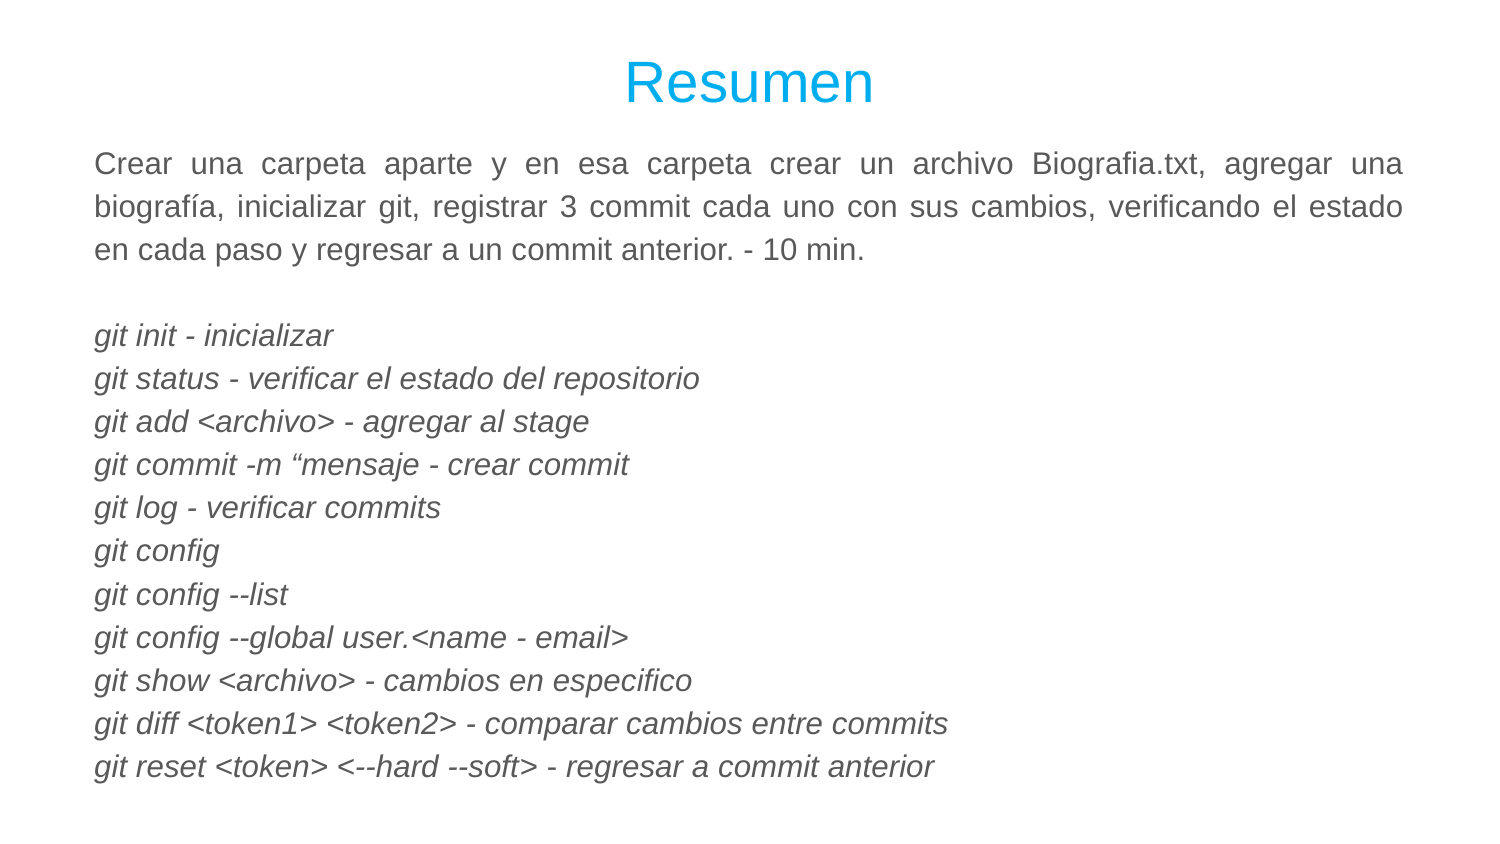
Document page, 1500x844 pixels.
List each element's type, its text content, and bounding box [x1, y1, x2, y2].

list Crear una carpeta aparte y en esa carpeta crear un archivo Biografia.txt, agregar una biografía, inicializar git, registrar 3 commit cada uno con sus cambios, verificando el estado en cada paso y regresar a un commit anterior. - 10 min. git init - inicializar git status - verificar el estado del repositorio git add <archivo> - agregar al stage git commit -m “mensaje - crear commit git log - verificar commits git config git config --list git config --global user.<name - email> git show <archivo> - cambios en especifico git diff <token1> <token2> - comparar cambios entre commits git reset <token> <--hard --soft> - regresar a commit anterior [79, 122, 1421, 733]
title Resumen [51, 28, 1449, 123]
